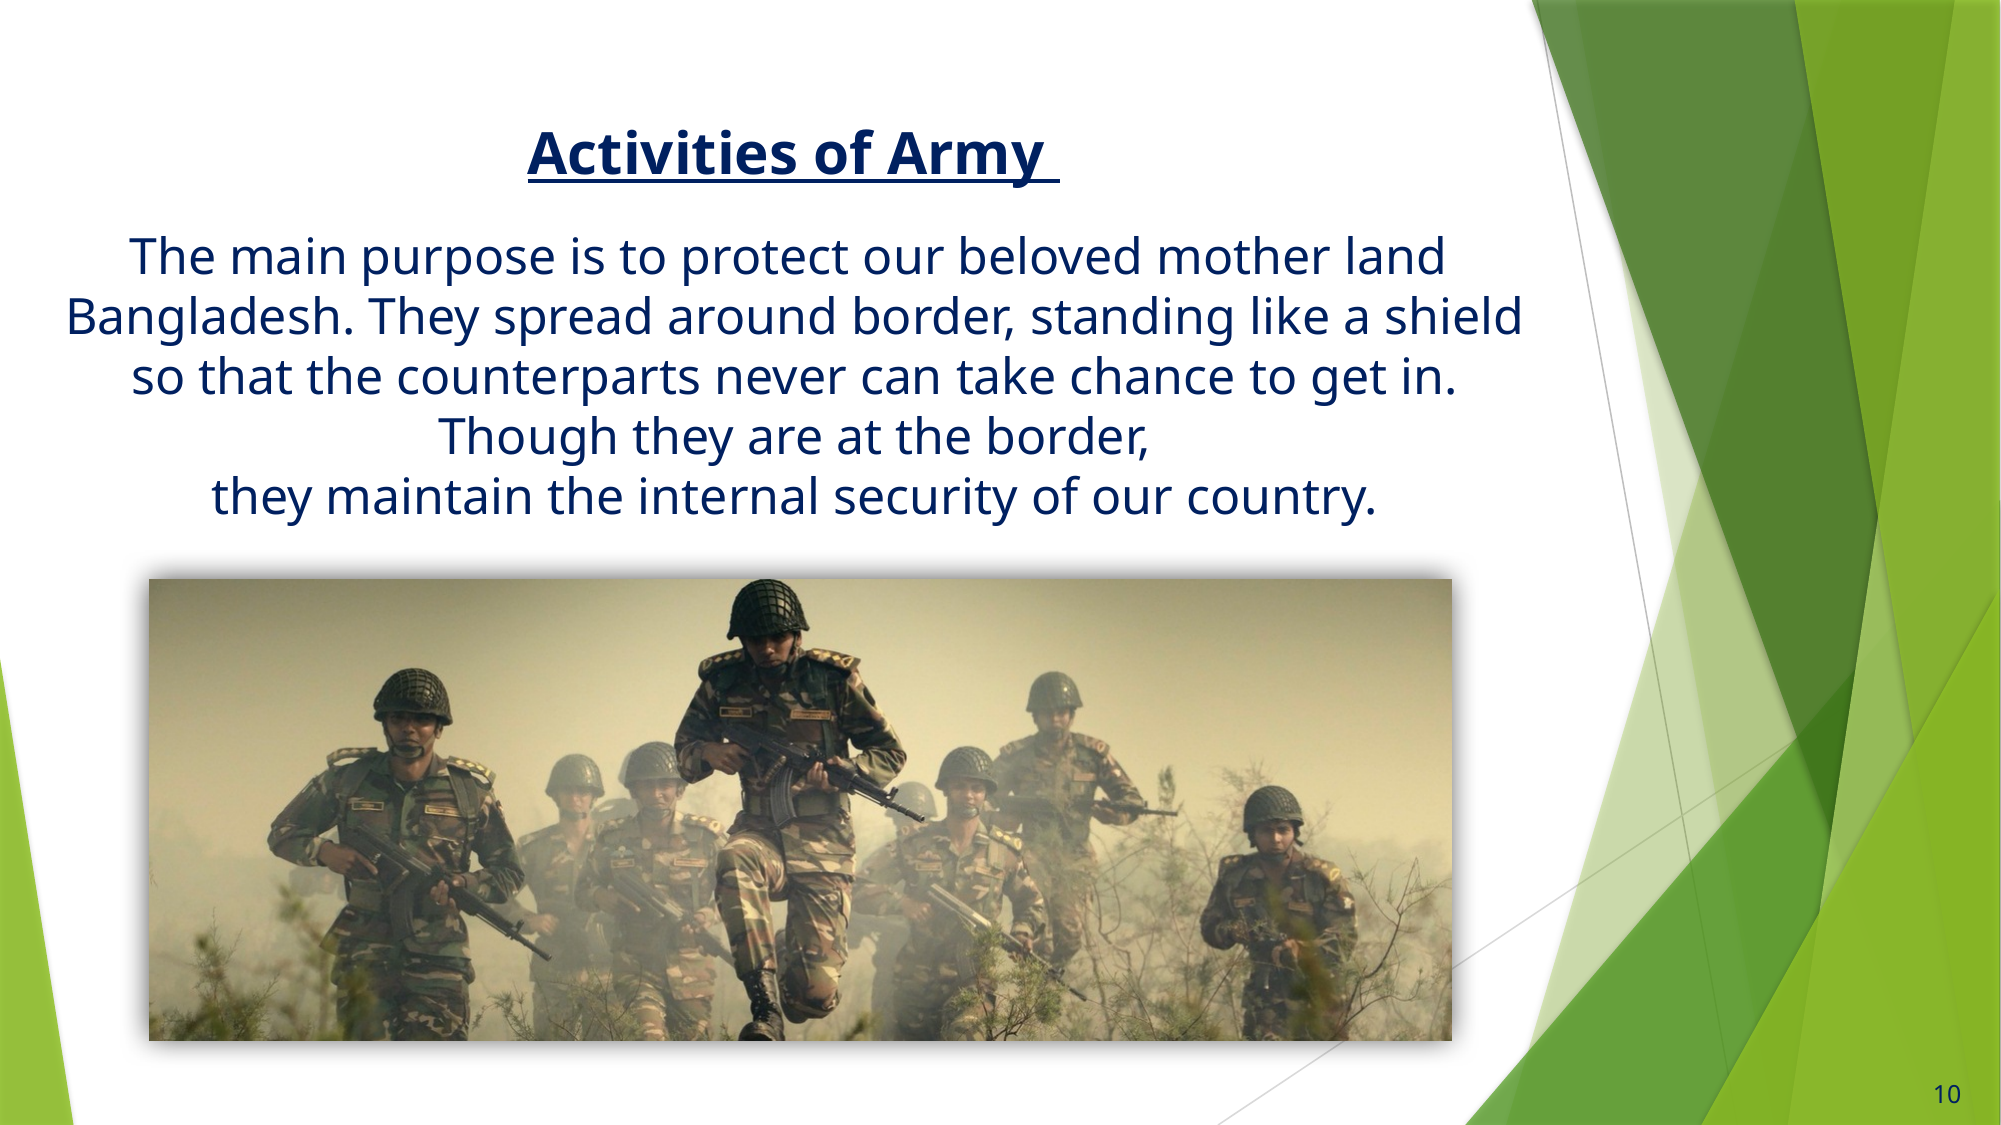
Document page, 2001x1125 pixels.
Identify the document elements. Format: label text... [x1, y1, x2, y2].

picture [148, 579, 1452, 1041]
slide_number 10 [1864, 1065, 1977, 1125]
text_box Activities of Army [512, 108, 1075, 194]
text_box The main purpose is to protect our beloved mother land Bangladesh. They spread around border, standing like a shield so that the counterparts never can take chance to get in. Though they are at the border, they maintain the internal security of our country. [50, 217, 1540, 532]
